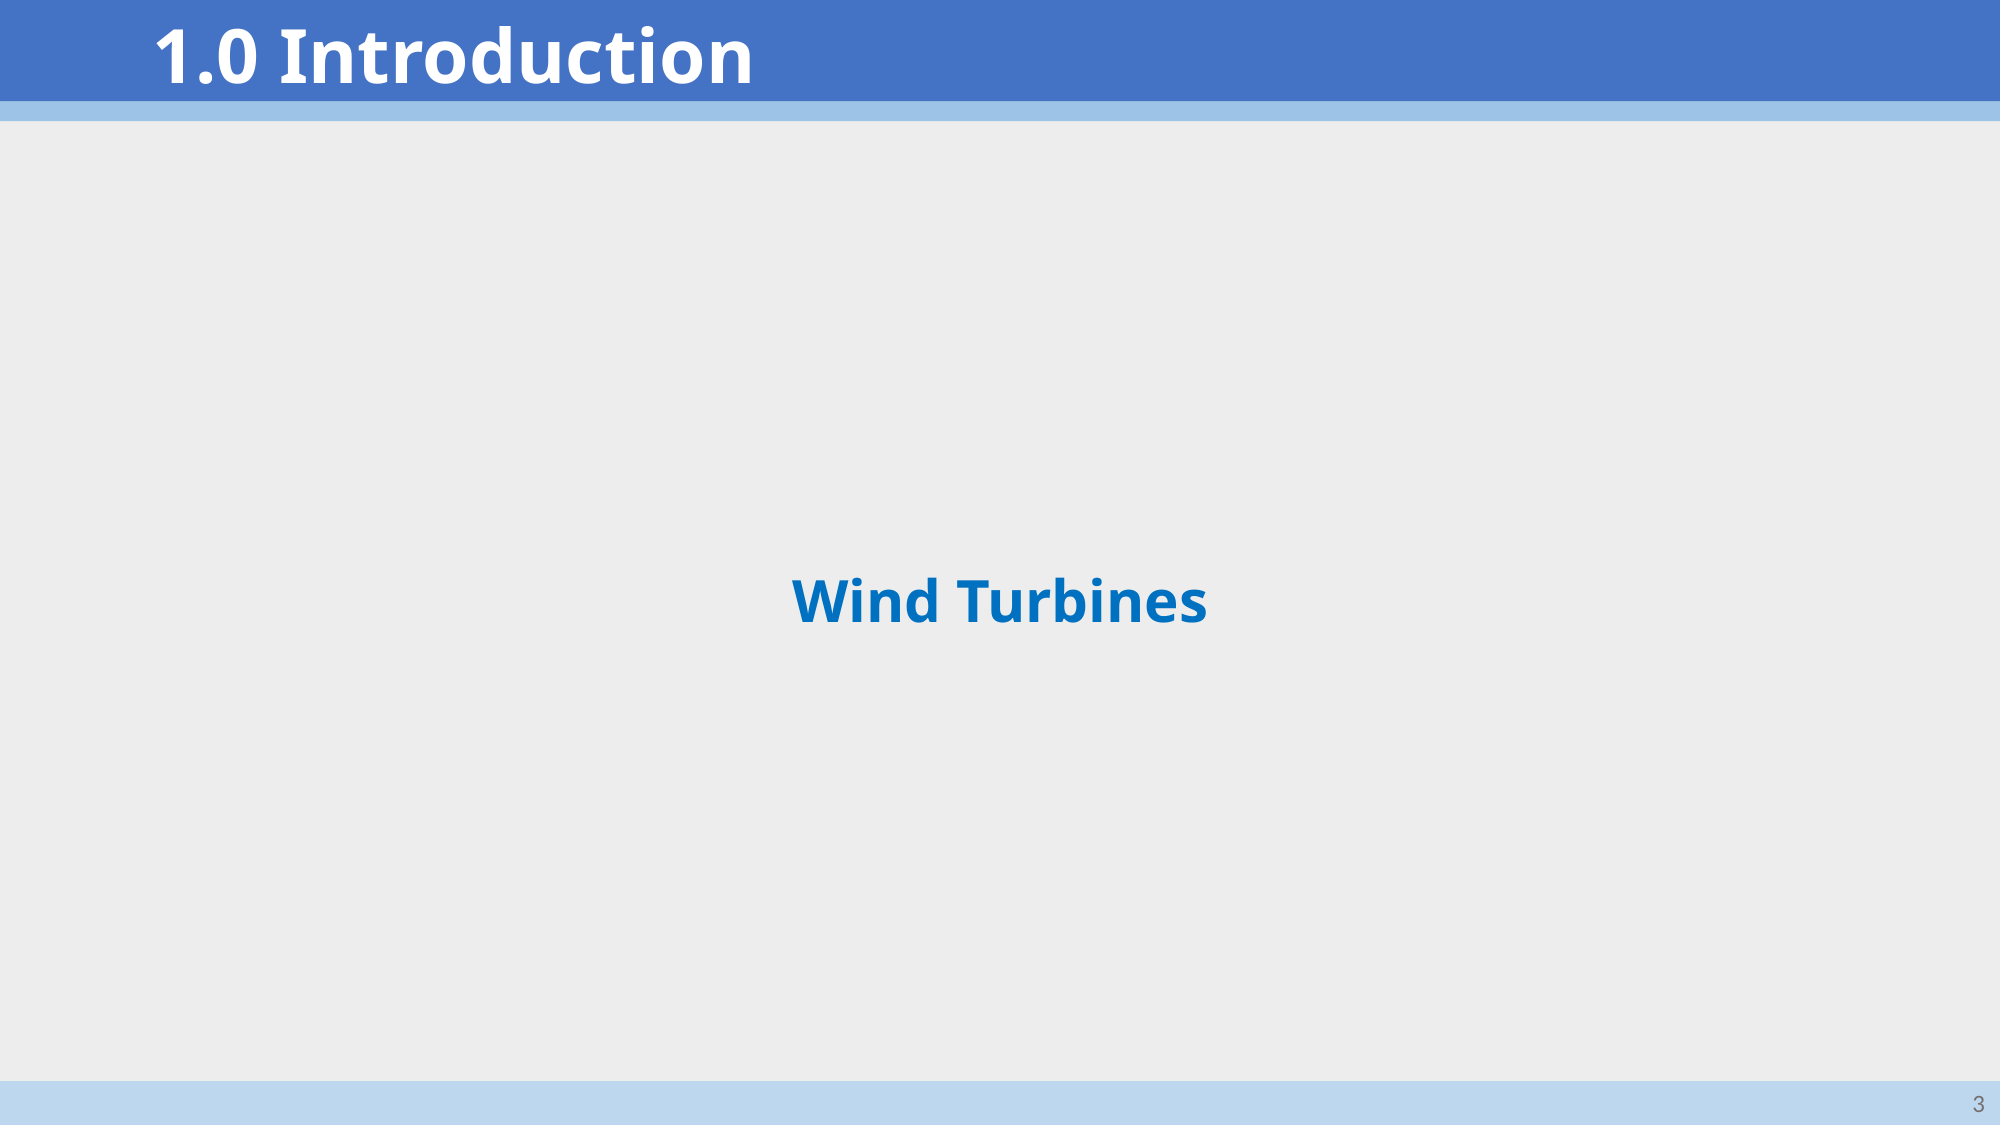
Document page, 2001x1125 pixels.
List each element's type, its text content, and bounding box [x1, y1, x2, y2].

text_box [0, 1080, 1412, 1125]
list Wind Turbines [137, 564, 1863, 638]
text_box [0, 102, 2000, 122]
text_box [0, 122, 2000, 1080]
title 1.0 Introduction [137, 5, 1863, 102]
slide_number 3 [1412, 1072, 2000, 1125]
text_box [0, 0, 2000, 102]
